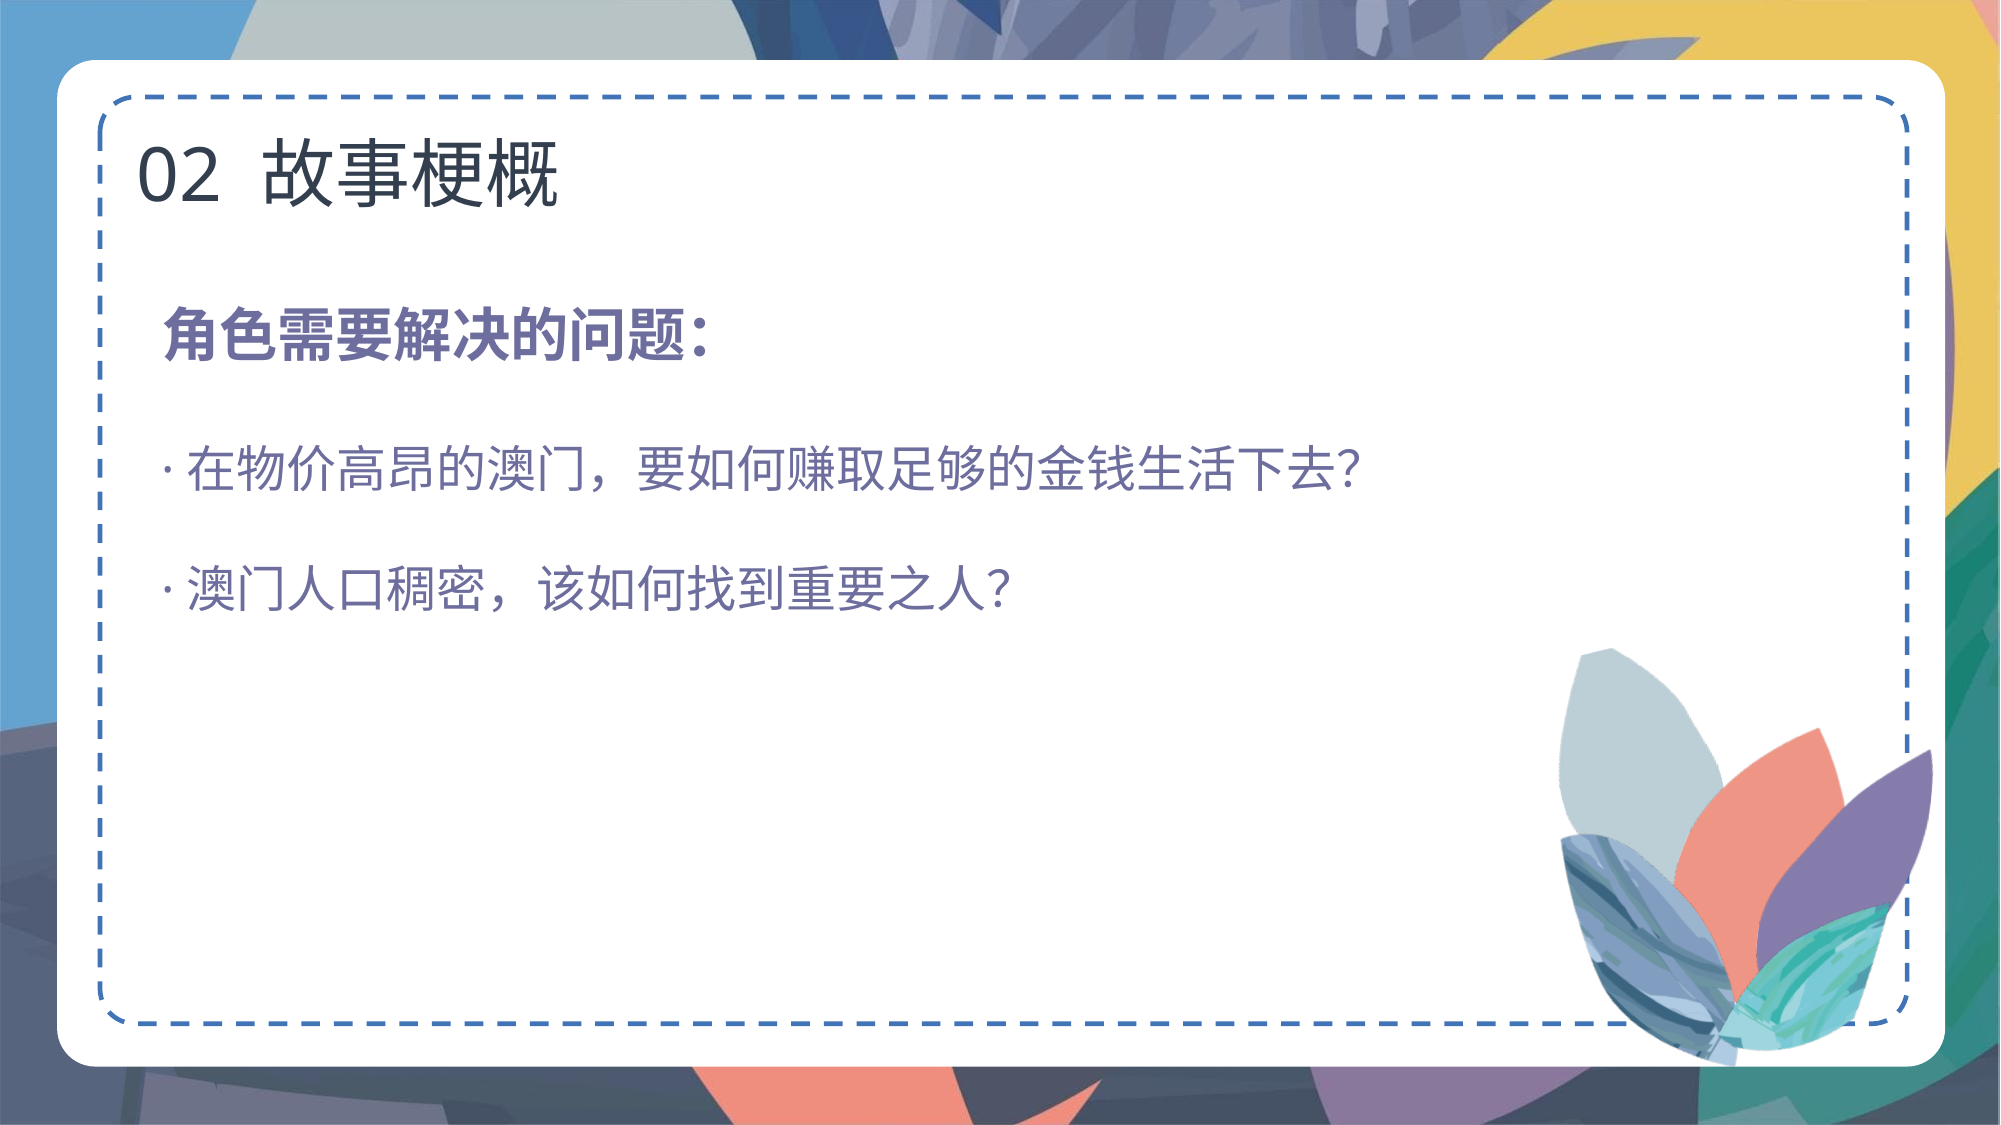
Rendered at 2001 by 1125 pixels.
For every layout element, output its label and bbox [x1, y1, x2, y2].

text_box [57, 60, 1946, 1067]
picture [0, 0, 2000, 1125]
